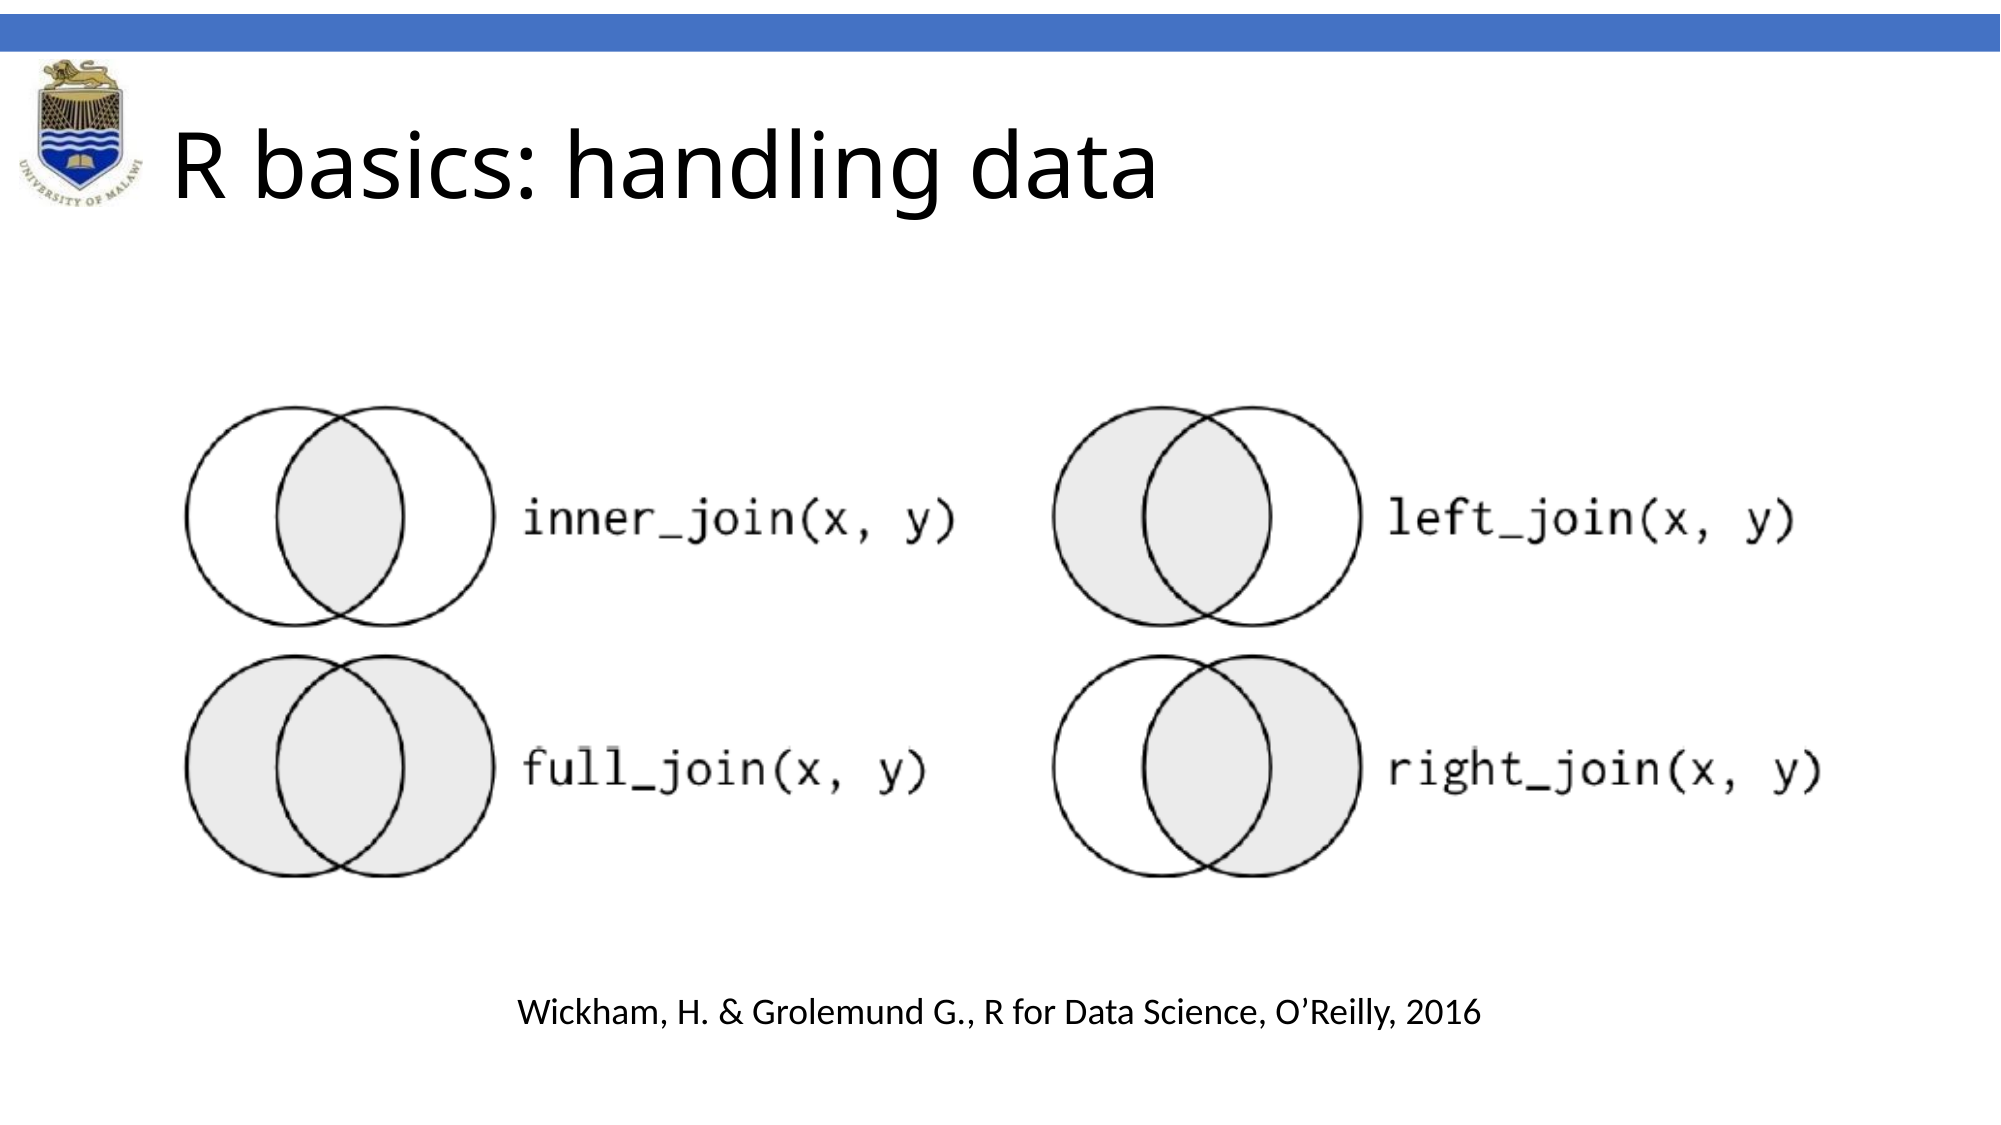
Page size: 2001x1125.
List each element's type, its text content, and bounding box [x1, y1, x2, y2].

picture [19, 59, 143, 207]
title R basics: handling data [155, 59, 1851, 278]
picture [137, 364, 1863, 915]
text_box Wickham, H. & Grolemund G., R for Data Science, O’Reilly, 2016 [137, 979, 1863, 1063]
